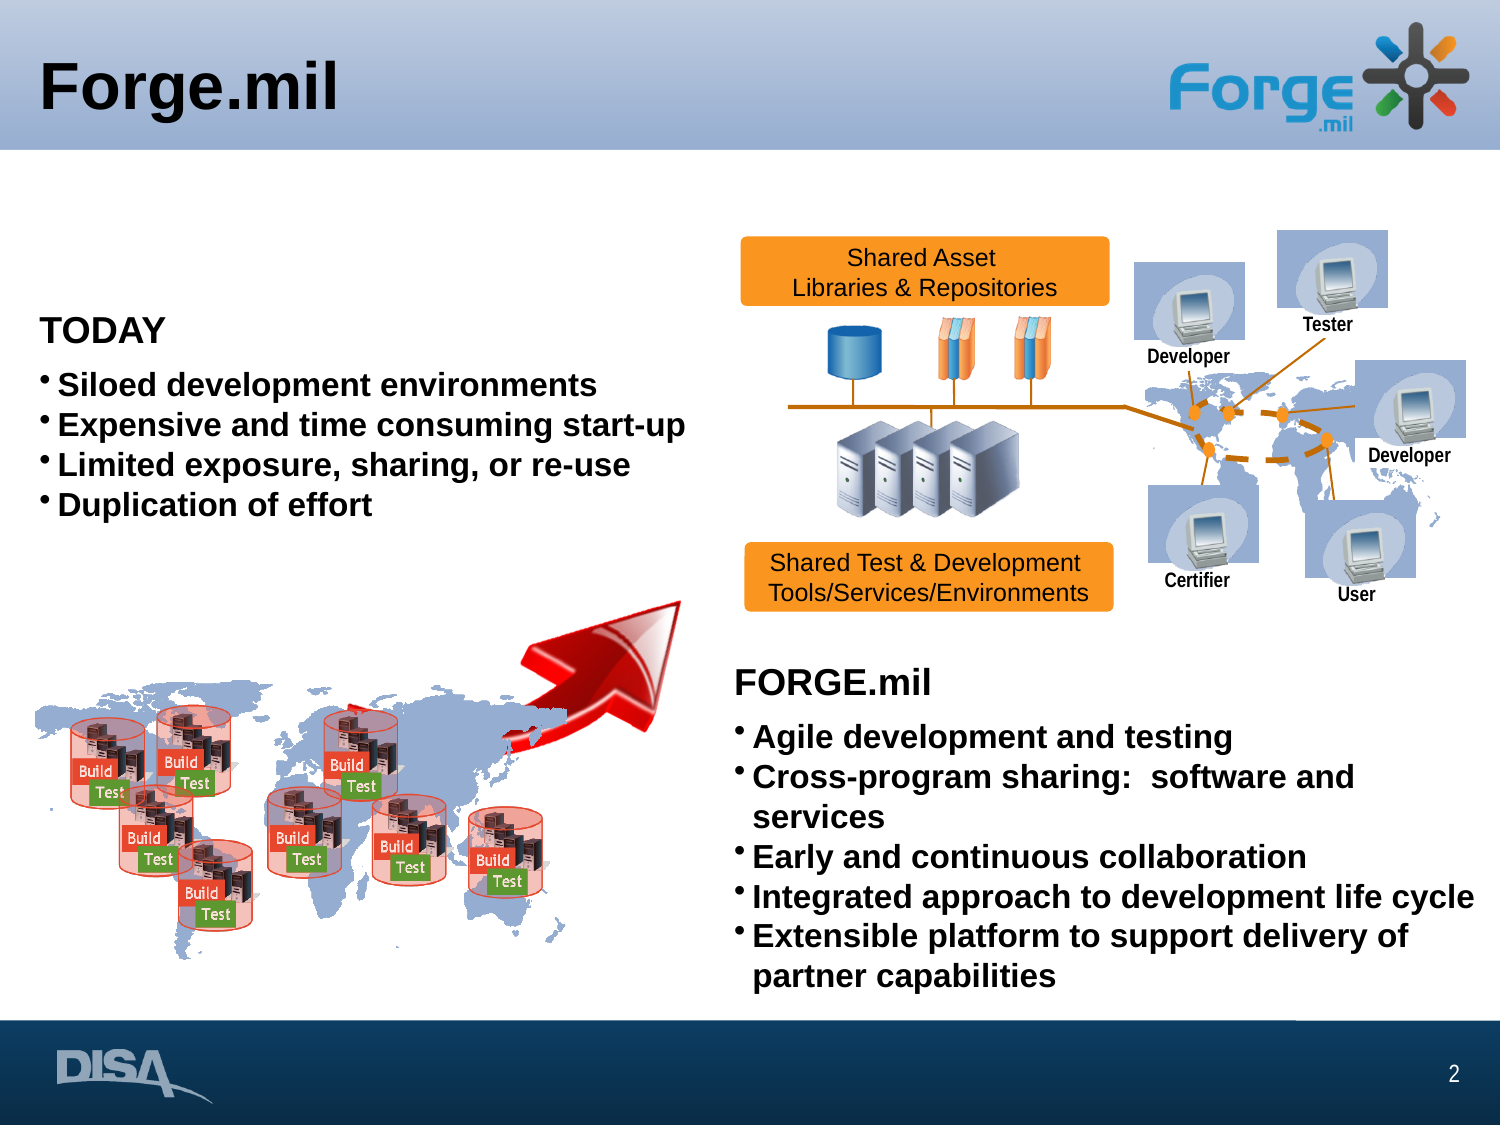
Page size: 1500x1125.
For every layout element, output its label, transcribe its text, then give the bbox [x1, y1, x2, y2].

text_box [719, 230, 1500, 1006]
picture [1169, 21, 1470, 132]
title Forge.mil [24, 26, 1099, 140]
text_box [24, 298, 716, 970]
